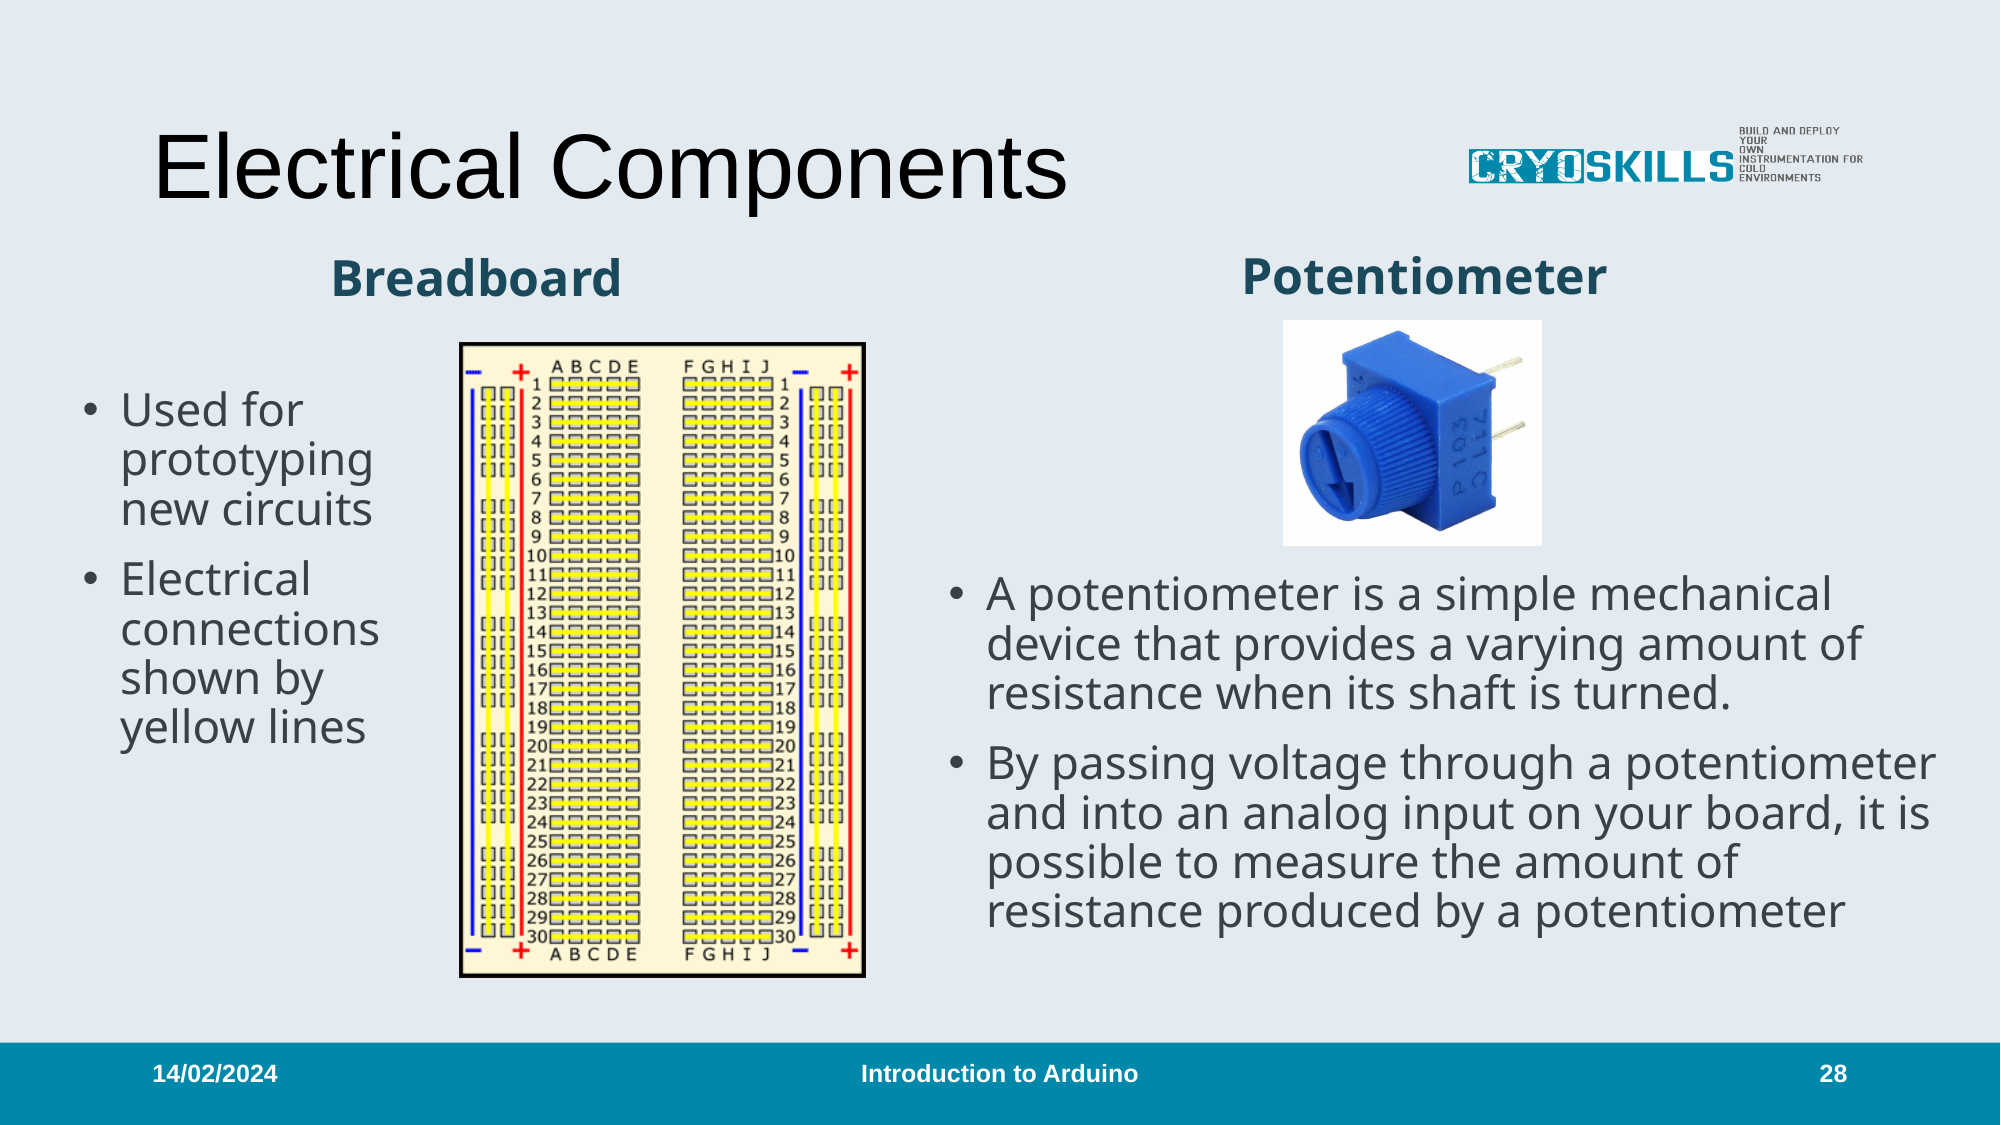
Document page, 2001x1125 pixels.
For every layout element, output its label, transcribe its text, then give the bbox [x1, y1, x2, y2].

picture [1500, 173, 1506, 181]
text_box Breadboard [315, 239, 750, 315]
text_box A potentiometer is a simple mechanical device that provides a varying amount of resistance when its shaft is turned. By passing voltage through a potentiometer and into an analog input on your board, it is possible to measure the amount of resistance produced by a potentiometer [933, 563, 1954, 1043]
slide_number 28 [1412, 1042, 1863, 1103]
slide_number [137, 1042, 588, 1103]
text_box Potentiometer [1226, 237, 1661, 312]
text_box Used for prototyping new circuits Electrical connections shown by yellow lines [67, 379, 416, 850]
picture [1282, 320, 1542, 546]
picture [1537, 169, 1543, 181]
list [459, 342, 866, 978]
footer Introduction to Arduino [662, 1042, 1338, 1103]
picture [1469, 127, 1863, 193]
title Electrical Components [137, 59, 1413, 278]
